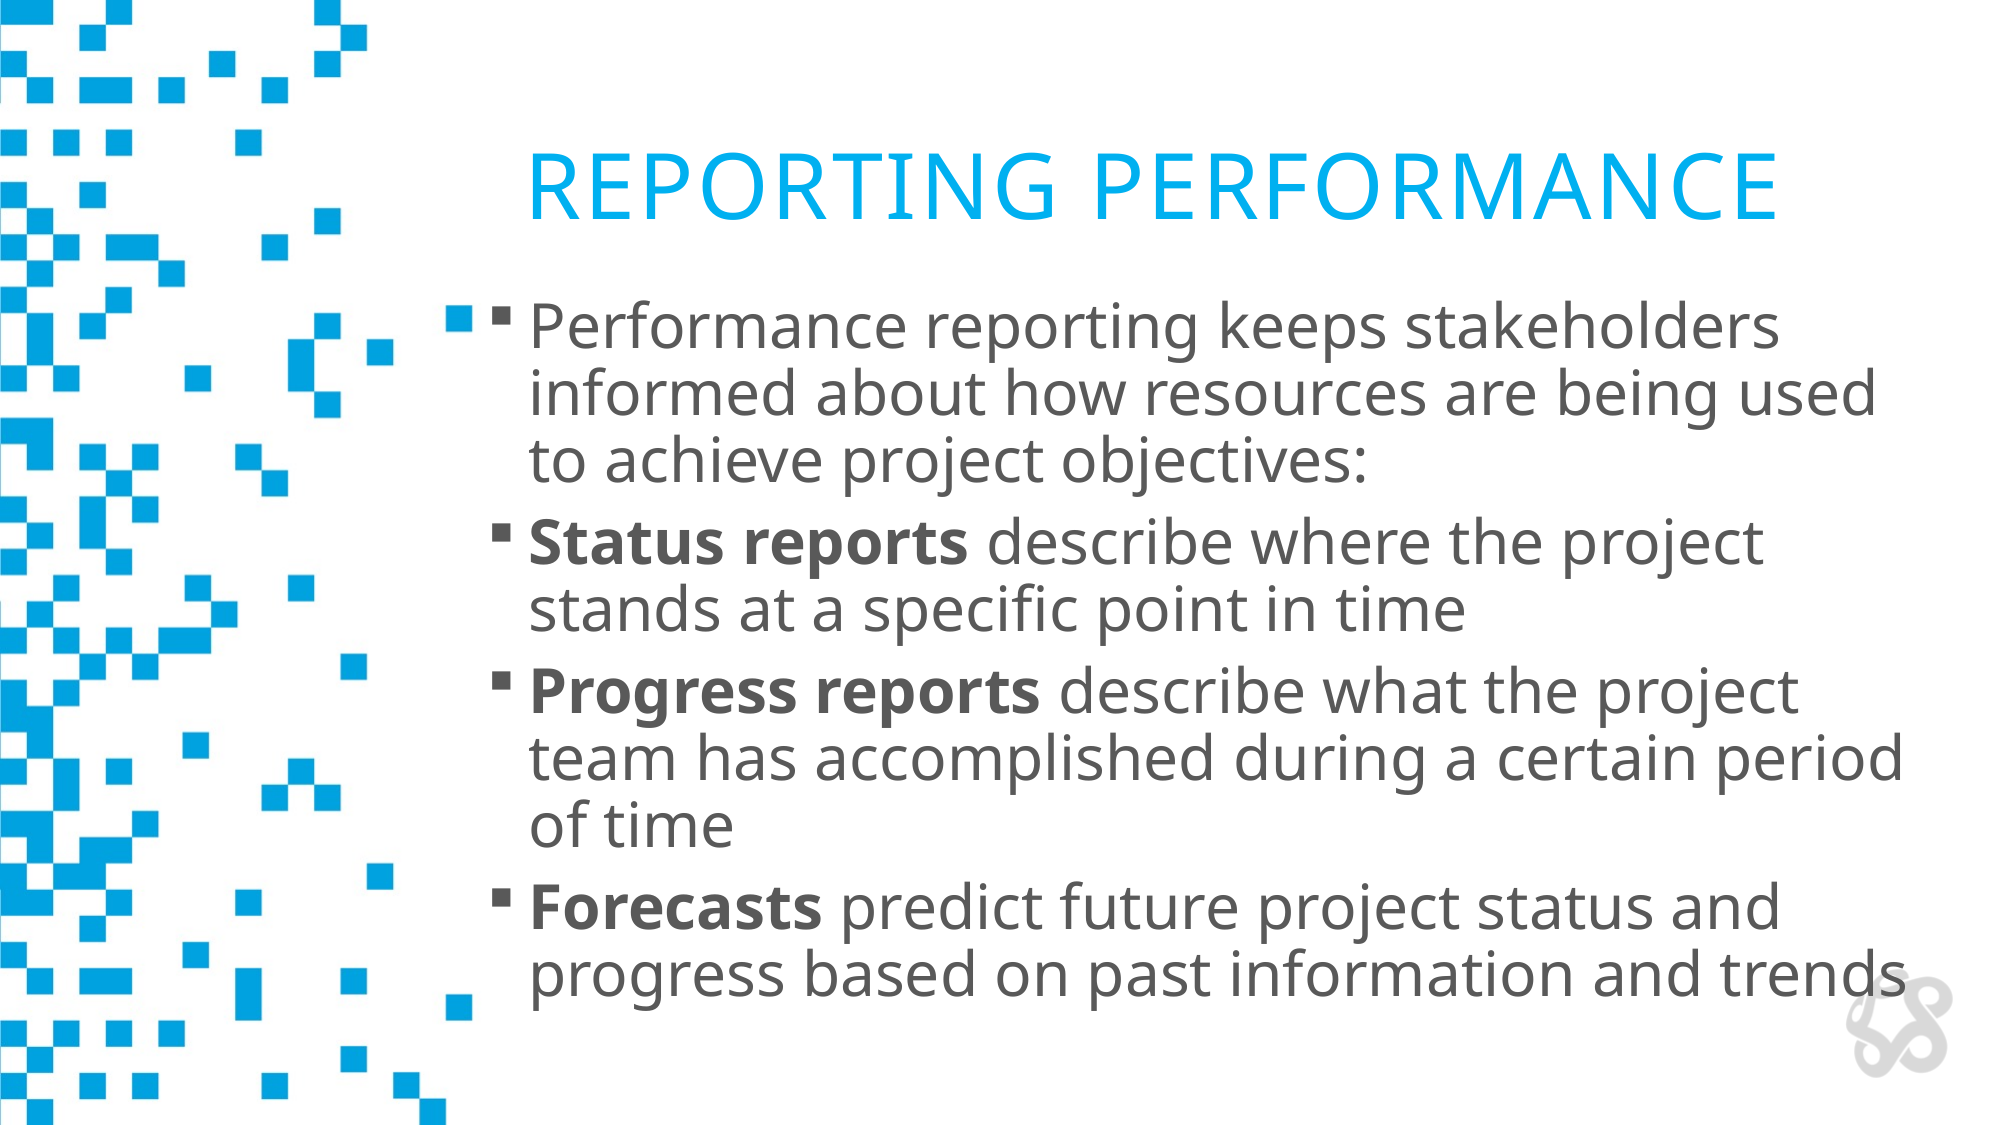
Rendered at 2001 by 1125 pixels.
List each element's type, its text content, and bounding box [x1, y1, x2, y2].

list Performance reporting keeps stakeholders informed about how resources are being used to achieve project objectives: Status reports describe where the project stands at a specific point in time Progress reports describe what the project team has accomplished during a certain period of time Forecasts predict future project status and progress based on past information and trends [472, 286, 1961, 1037]
picture [0, 0, 2001, 1125]
title Reporting performance [509, 107, 1908, 248]
